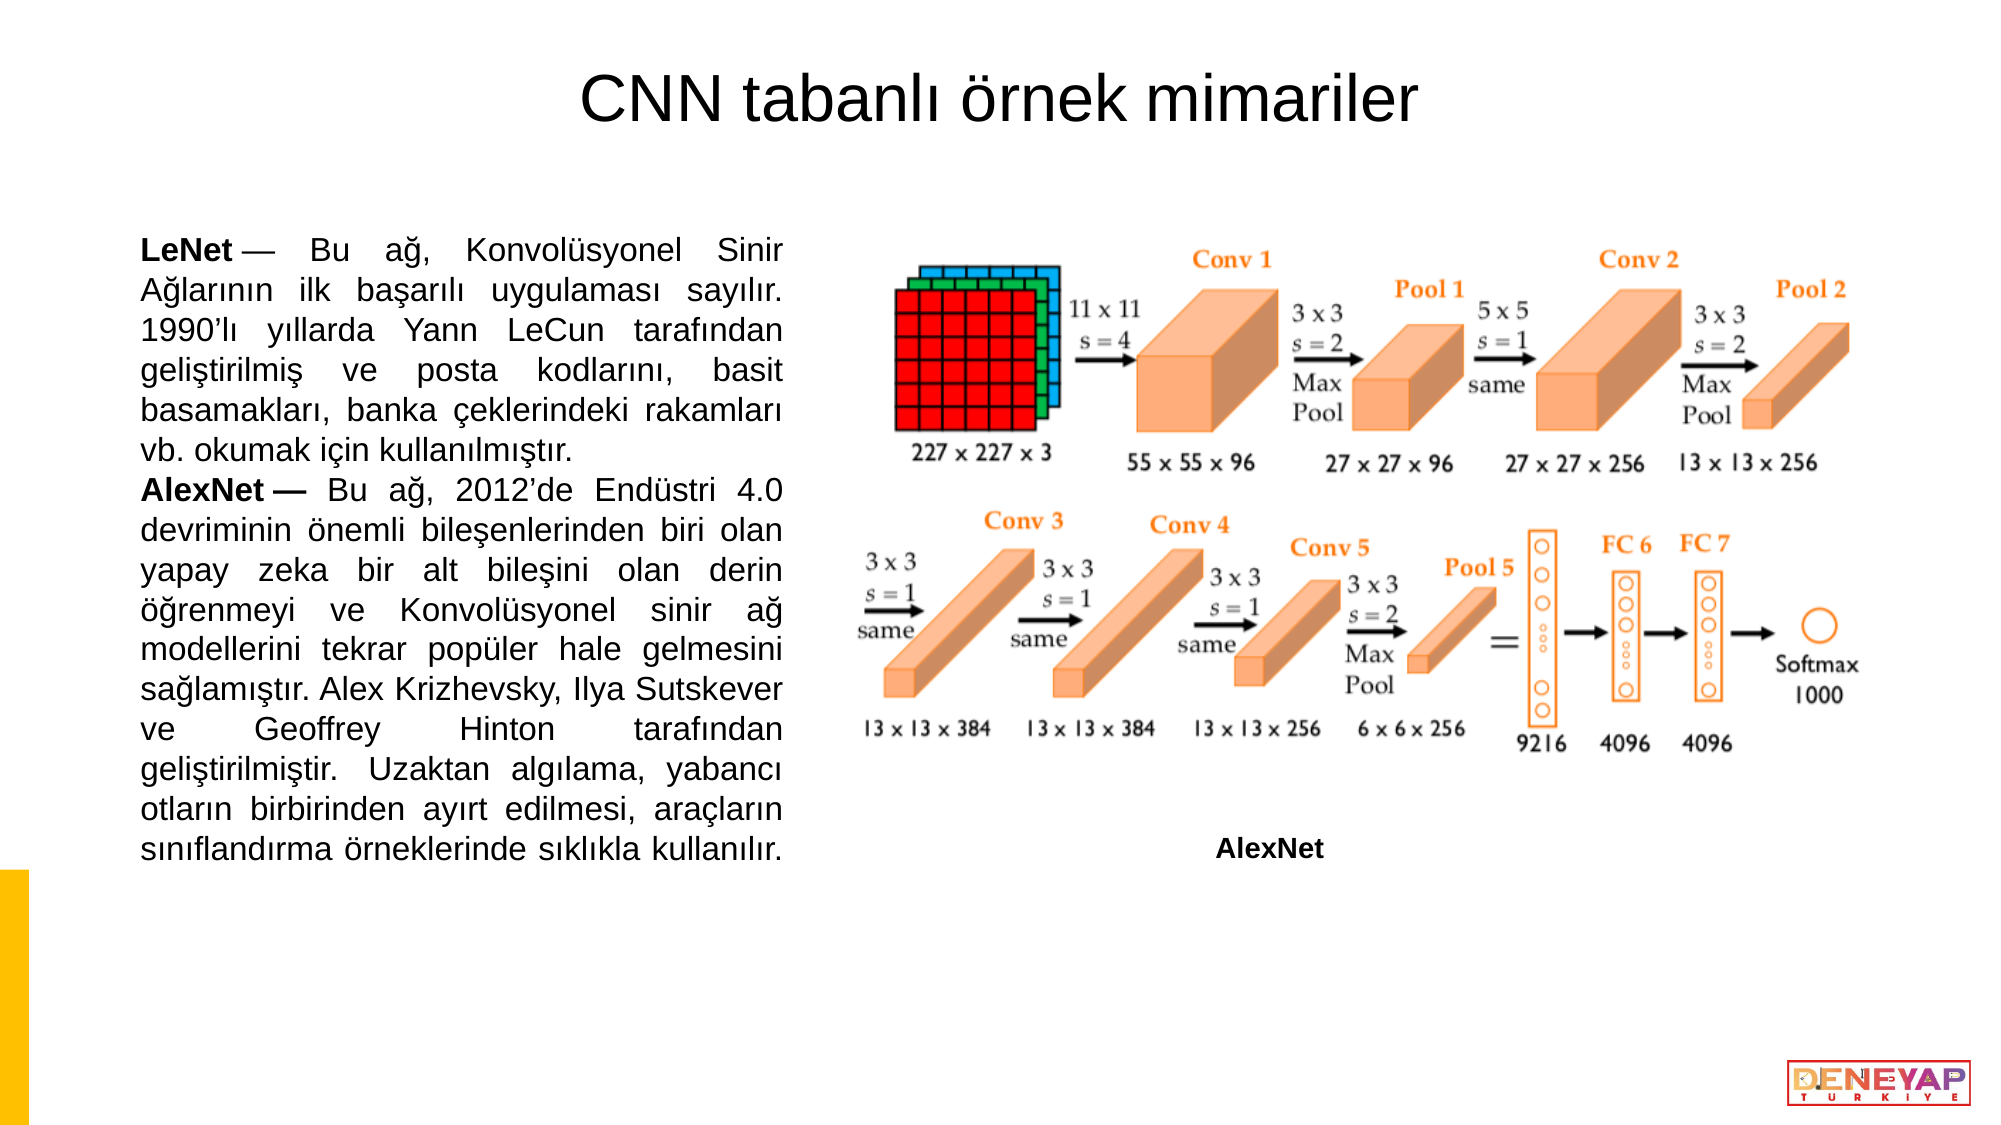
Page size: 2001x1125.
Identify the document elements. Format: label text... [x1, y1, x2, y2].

text_box CNN tabanlı örnek mimariler [312, 47, 1688, 142]
text_box AlexNet [1200, 822, 1340, 872]
text_box [0, 869, 29, 1125]
picture [1787, 1059, 1971, 1106]
text_box LeNet — Bu ağ, Konvolüsyonel Sinir Ağlarının ilk başarılı uygulaması sayılır. 1990’lı yıllarda Yann LeCun tarafından geliştirilmiş ve posta kodlarını, basit basamakları, banka çeklerindeki rakamları vb. okumak için kullanılmıştır. AlexNet — Bu ağ, 2012’de Endüstri 4.0 devriminin önemli bileşenlerinden biri olan yapay zeka bir alt bileşini olan derin öğrenmeyi ve Konvolüsyonel sinir ağ modellerini tekrar popüler hale gelmesini sağlamıştır. Alex Krizhevsky, Ilya Sutskever ve Geoffrey Hinton tarafından geliştirilmiştir. Uzaktan algılama, yabancı otların birbirinden ayırt edilmesi, araçların sınıflandırma örneklerinde sıklıkla kullanılır. [125, 220, 799, 1035]
picture [825, 195, 1909, 787]
